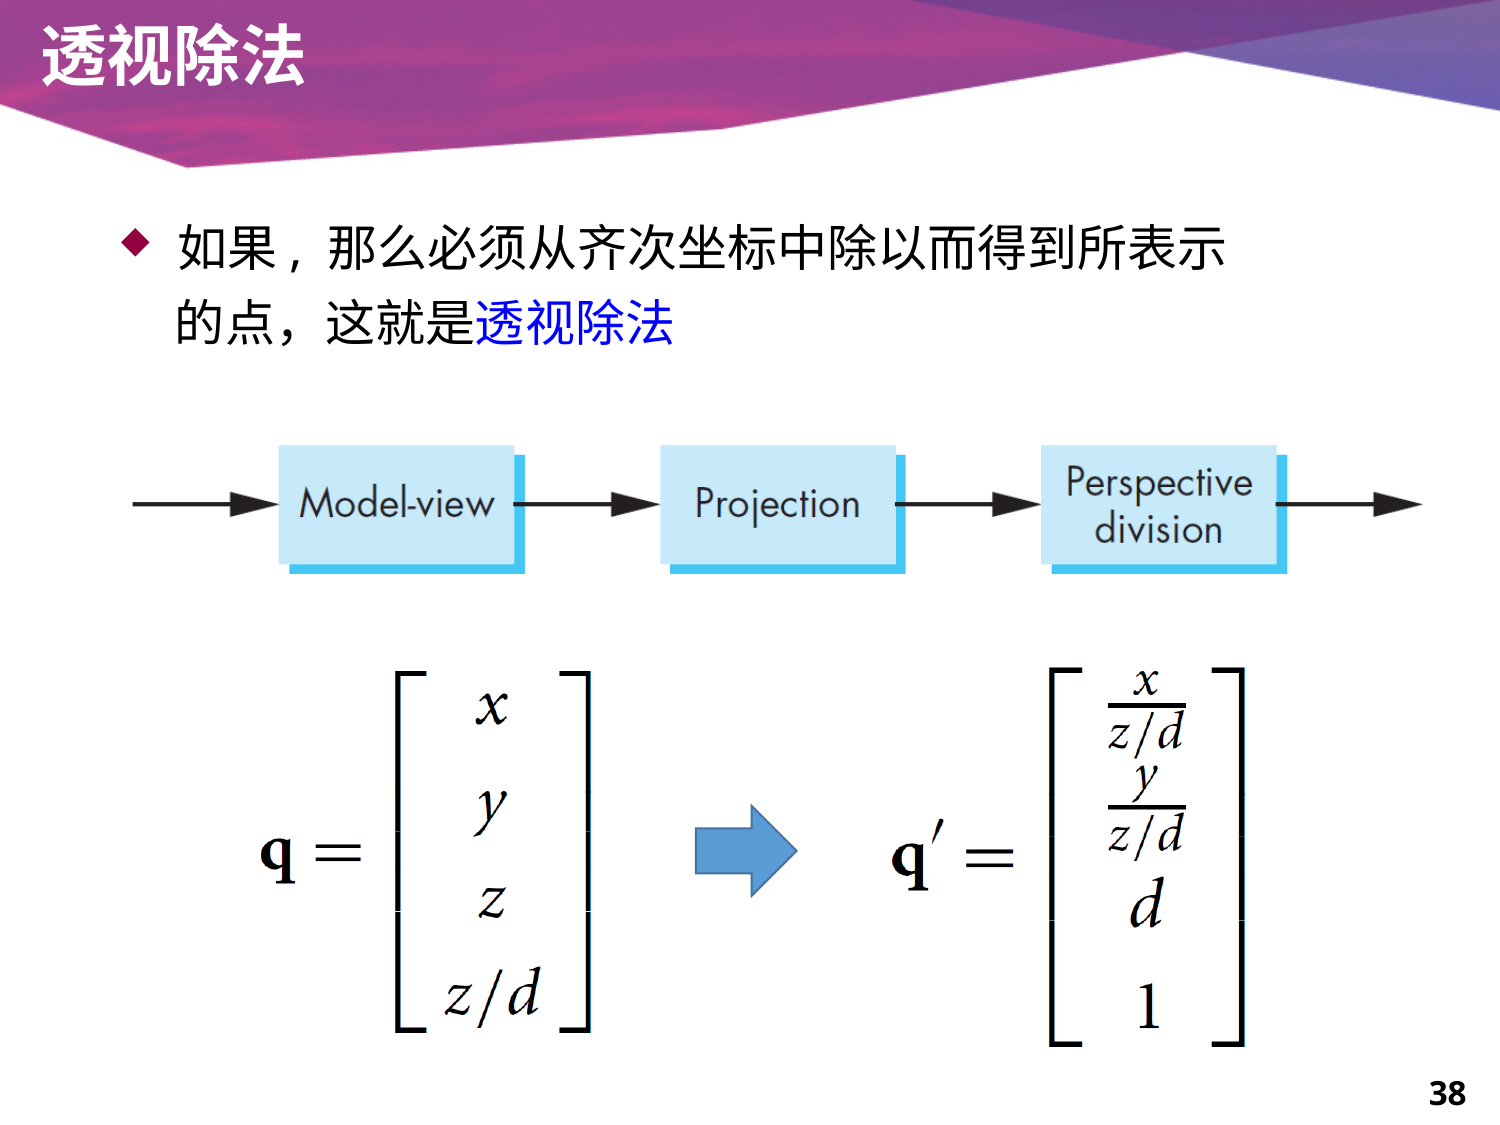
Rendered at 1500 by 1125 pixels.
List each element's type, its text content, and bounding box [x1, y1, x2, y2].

text_box [694, 803, 799, 899]
slide_number 38 [1384, 1065, 1500, 1125]
picture [0, 0, 1500, 1125]
title 透视除法 [25, 15, 1320, 104]
